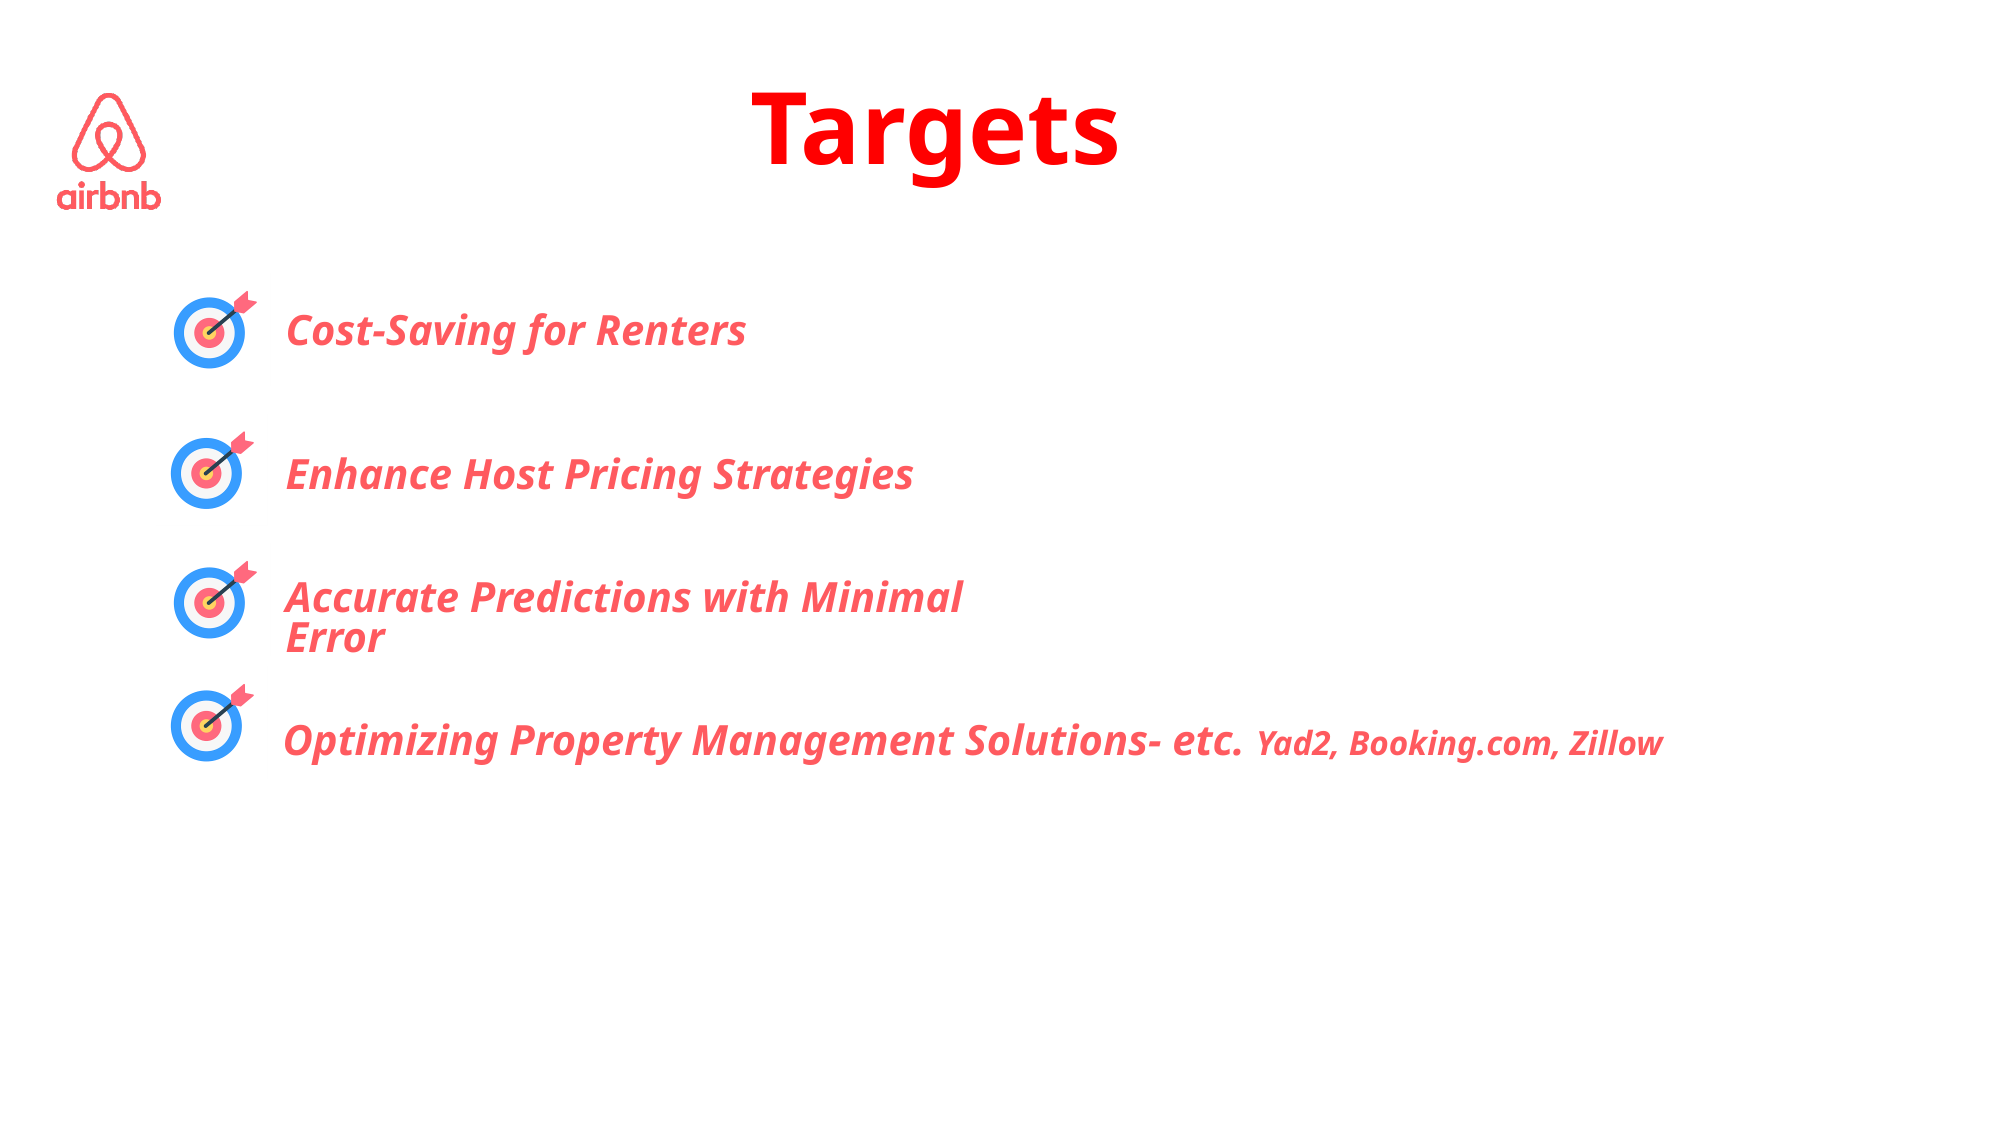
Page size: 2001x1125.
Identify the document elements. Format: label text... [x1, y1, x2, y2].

picture [159, 543, 271, 656]
picture [159, 273, 271, 386]
picture [156, 666, 268, 779]
picture [53, 91, 163, 211]
text_box Targets [735, 57, 1393, 193]
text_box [270, 306, 1160, 823]
text_box Optimizing Property Management Solutions- etc. Yad2, Booking.com, Zillow [1160, 681, 1704, 772]
picture [156, 414, 268, 526]
